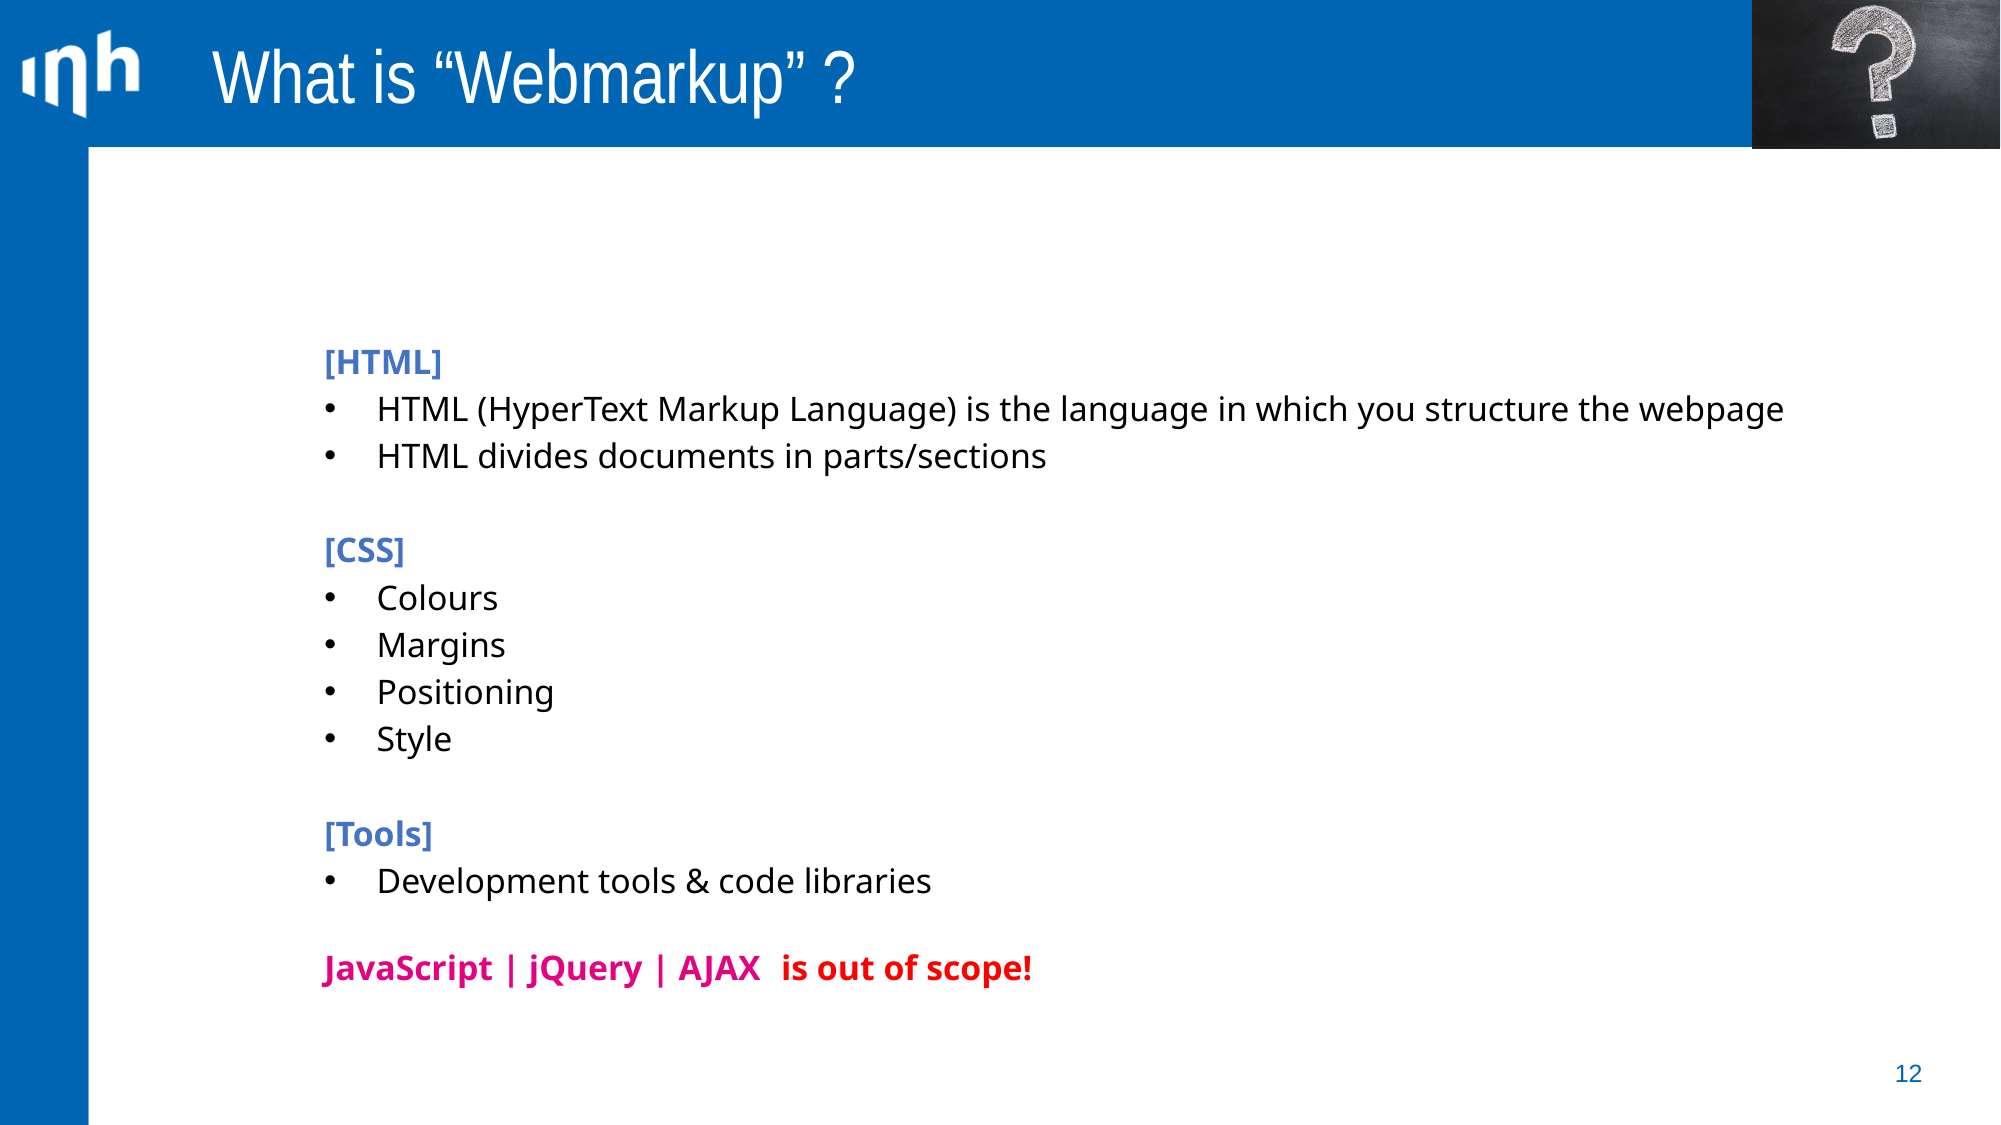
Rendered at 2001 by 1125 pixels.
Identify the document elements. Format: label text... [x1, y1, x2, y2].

picture [0, 0, 2001, 1125]
text_box What is “Webmarkup” ? [197, 20, 1697, 128]
text_box 12 [1782, 1042, 1938, 1103]
text_box [HTML] HTML (HyperText Markup Language) is the language in which you structure the webpage HTML divides documents in parts/sections [CSS] Colours Margins Positioning Style [Tools] Development tools & code libraries JavaScript | jQuery | AJAX (is out of scope!) [309, 333, 1938, 1007]
